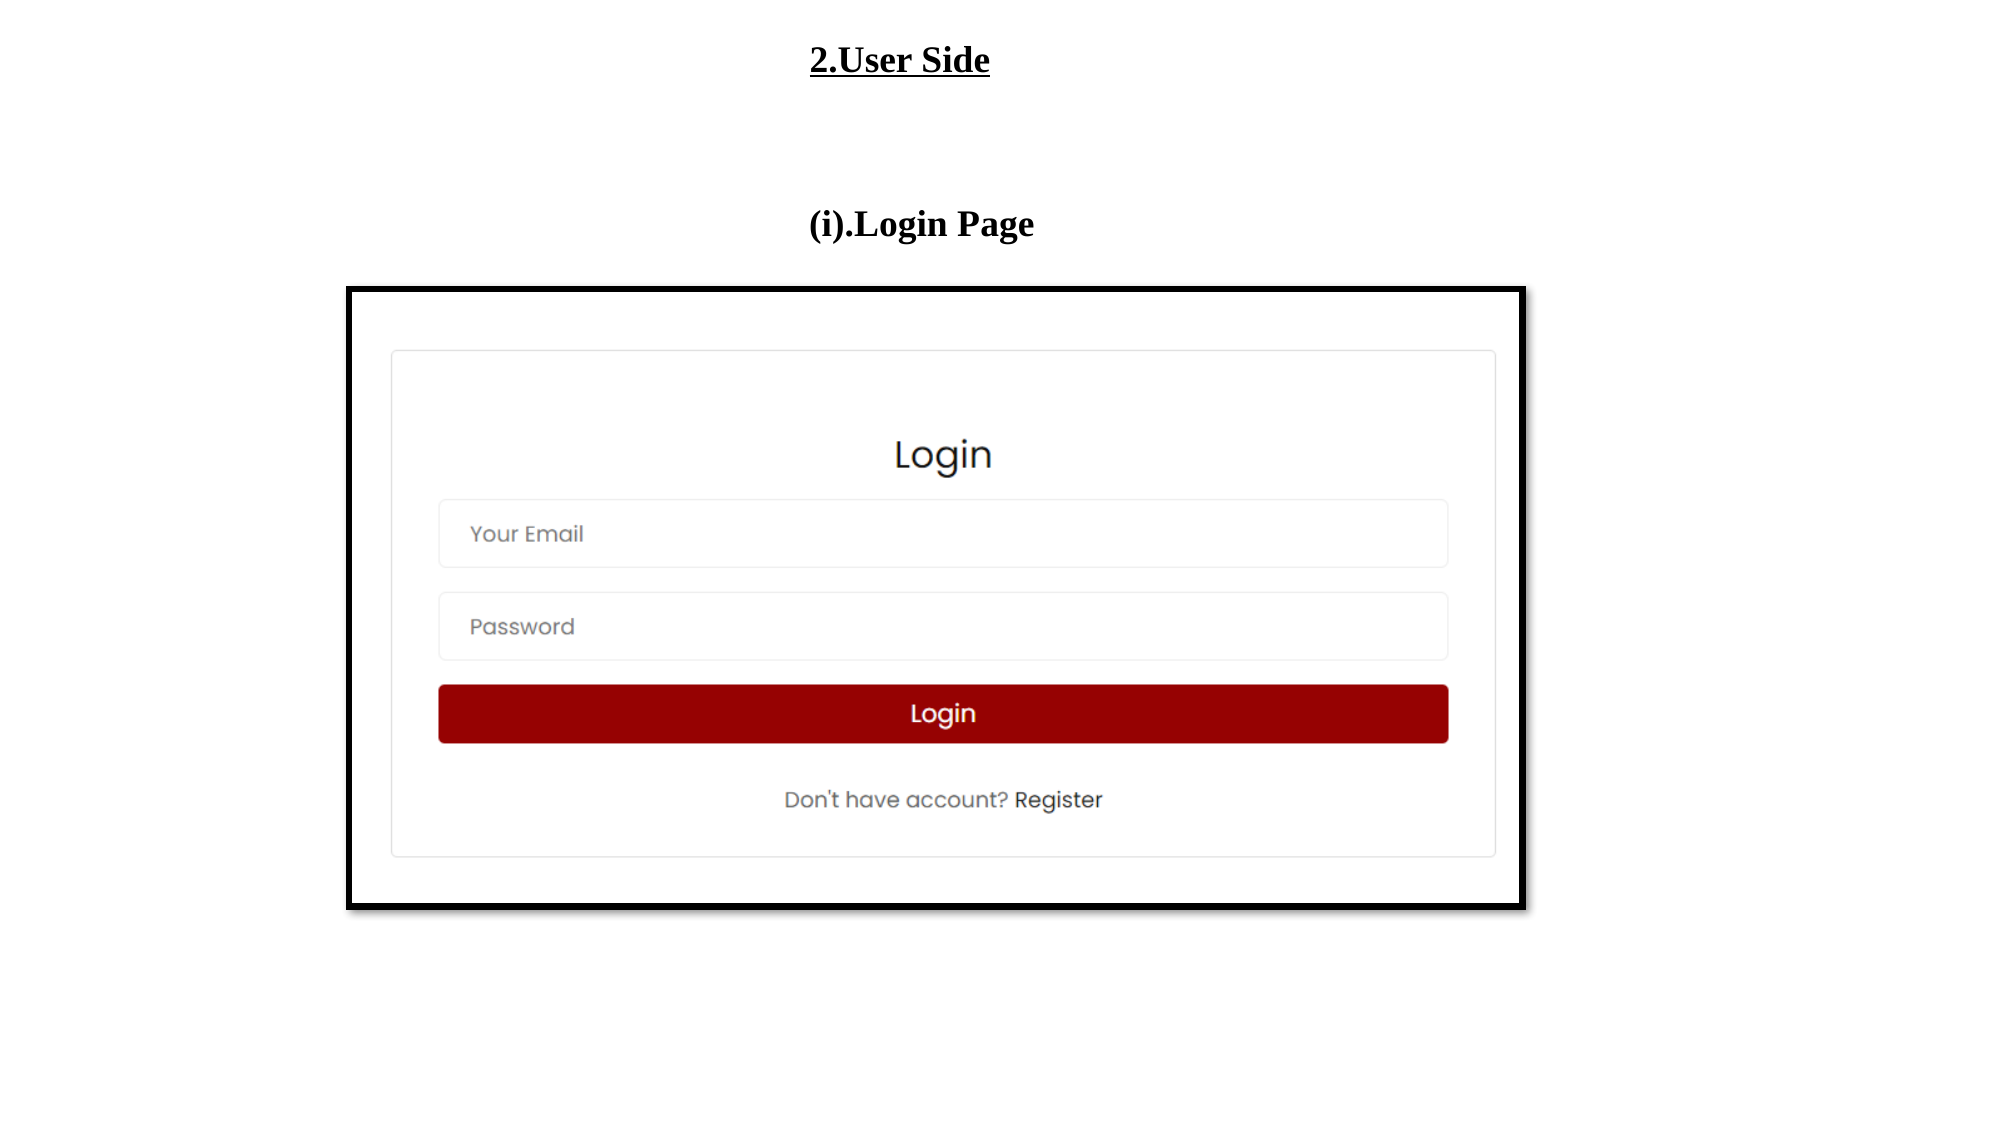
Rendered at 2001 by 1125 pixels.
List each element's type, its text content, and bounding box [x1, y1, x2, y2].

picture [351, 291, 1520, 904]
text_box (i).Login Page [794, 191, 1145, 251]
text_box 2.User Side [655, 27, 1145, 88]
